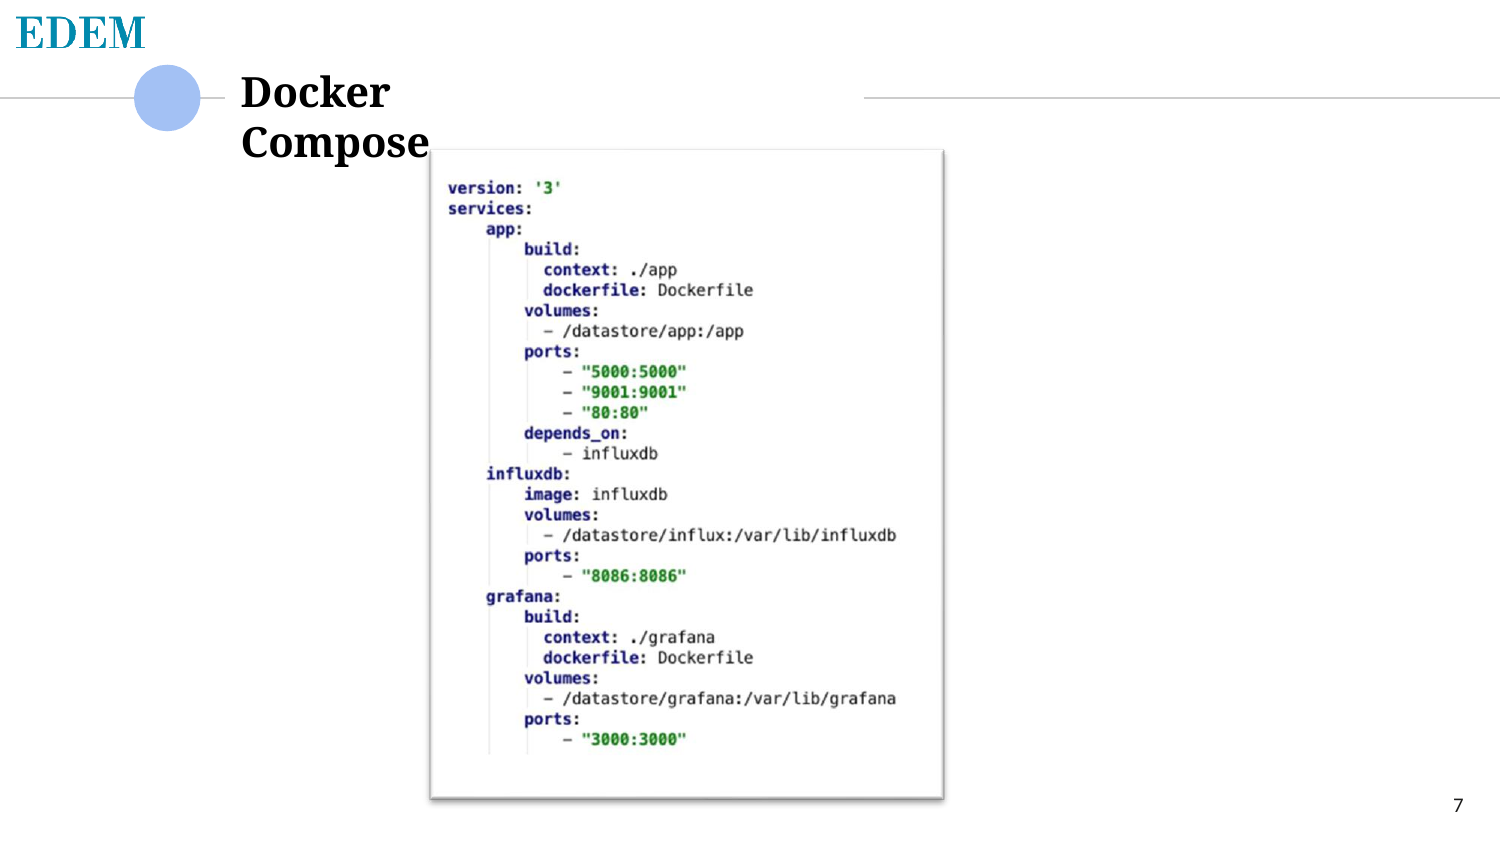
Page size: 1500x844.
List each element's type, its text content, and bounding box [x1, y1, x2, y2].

picture [122, 16, 133, 34]
picture [127, 26, 134, 48]
picture [422, 146, 951, 809]
title Docker Compose [238, 63, 573, 207]
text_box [0, 64, 226, 132]
picture [27, 16, 50, 48]
picture [116, 27, 123, 48]
picture [91, 16, 113, 48]
picture [16, 19, 20, 48]
picture [57, 19, 69, 48]
picture [65, 16, 83, 48]
slide_number 7 [1446, 794, 1483, 844]
